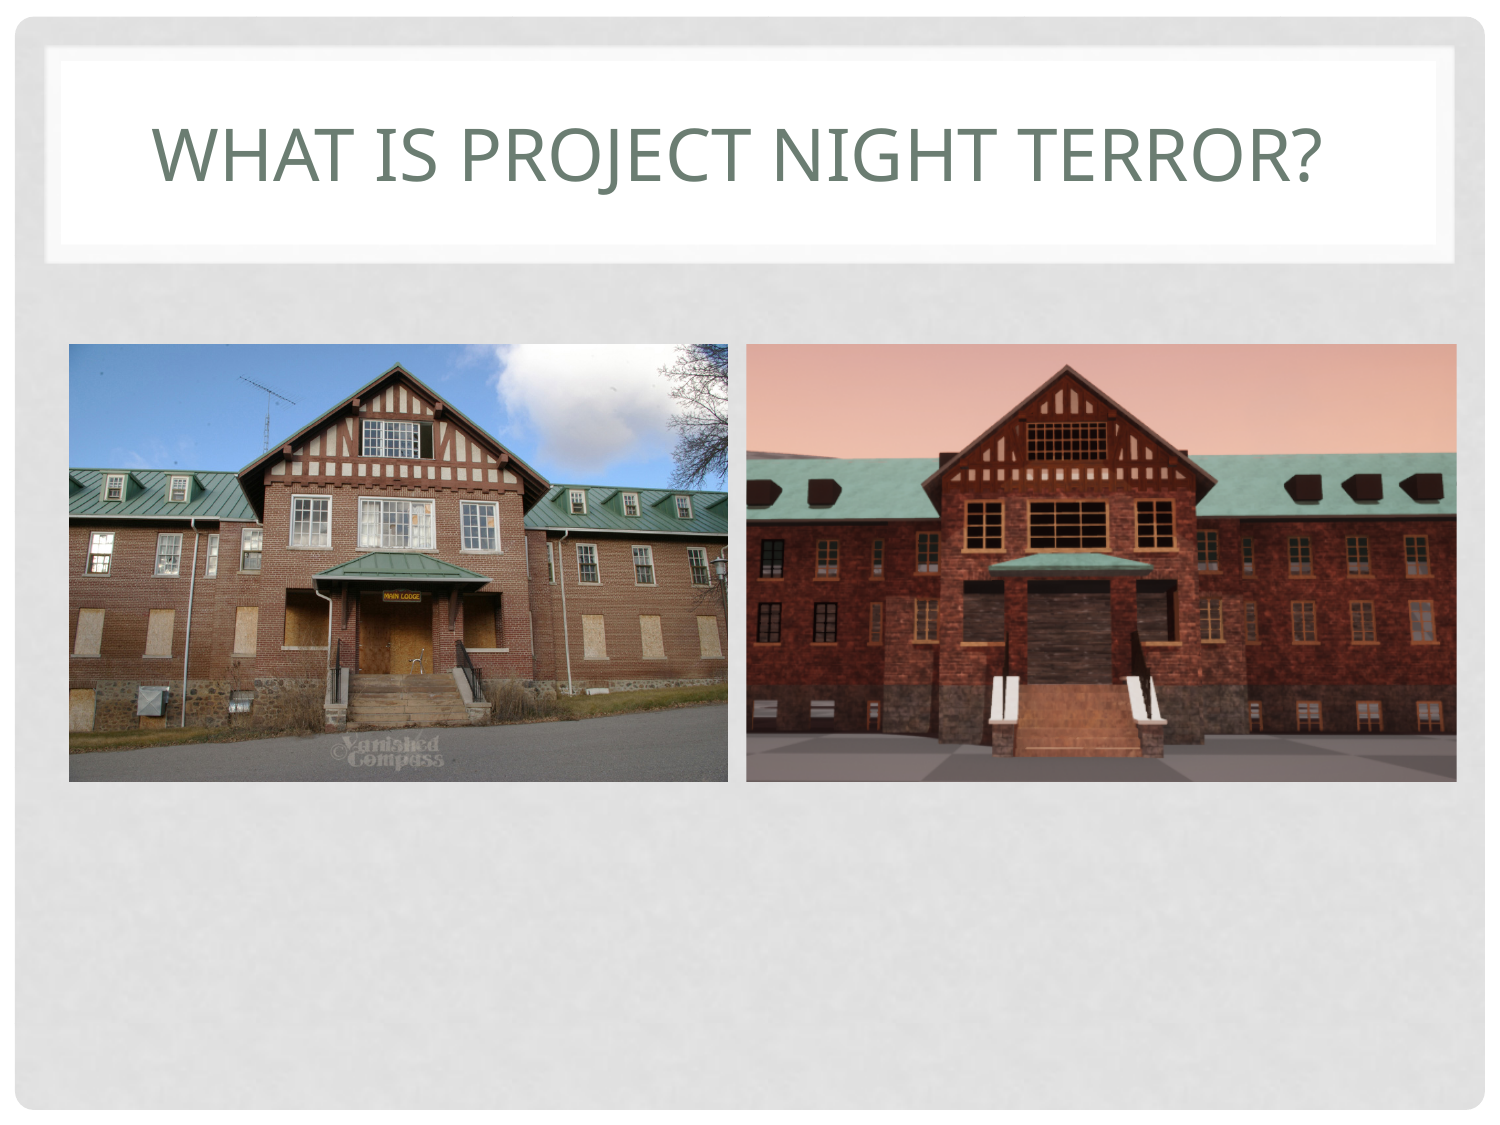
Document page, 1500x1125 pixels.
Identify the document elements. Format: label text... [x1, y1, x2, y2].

picture [746, 344, 1457, 782]
title What is Project Night Terror? [69, 66, 1425, 238]
picture [69, 344, 728, 782]
